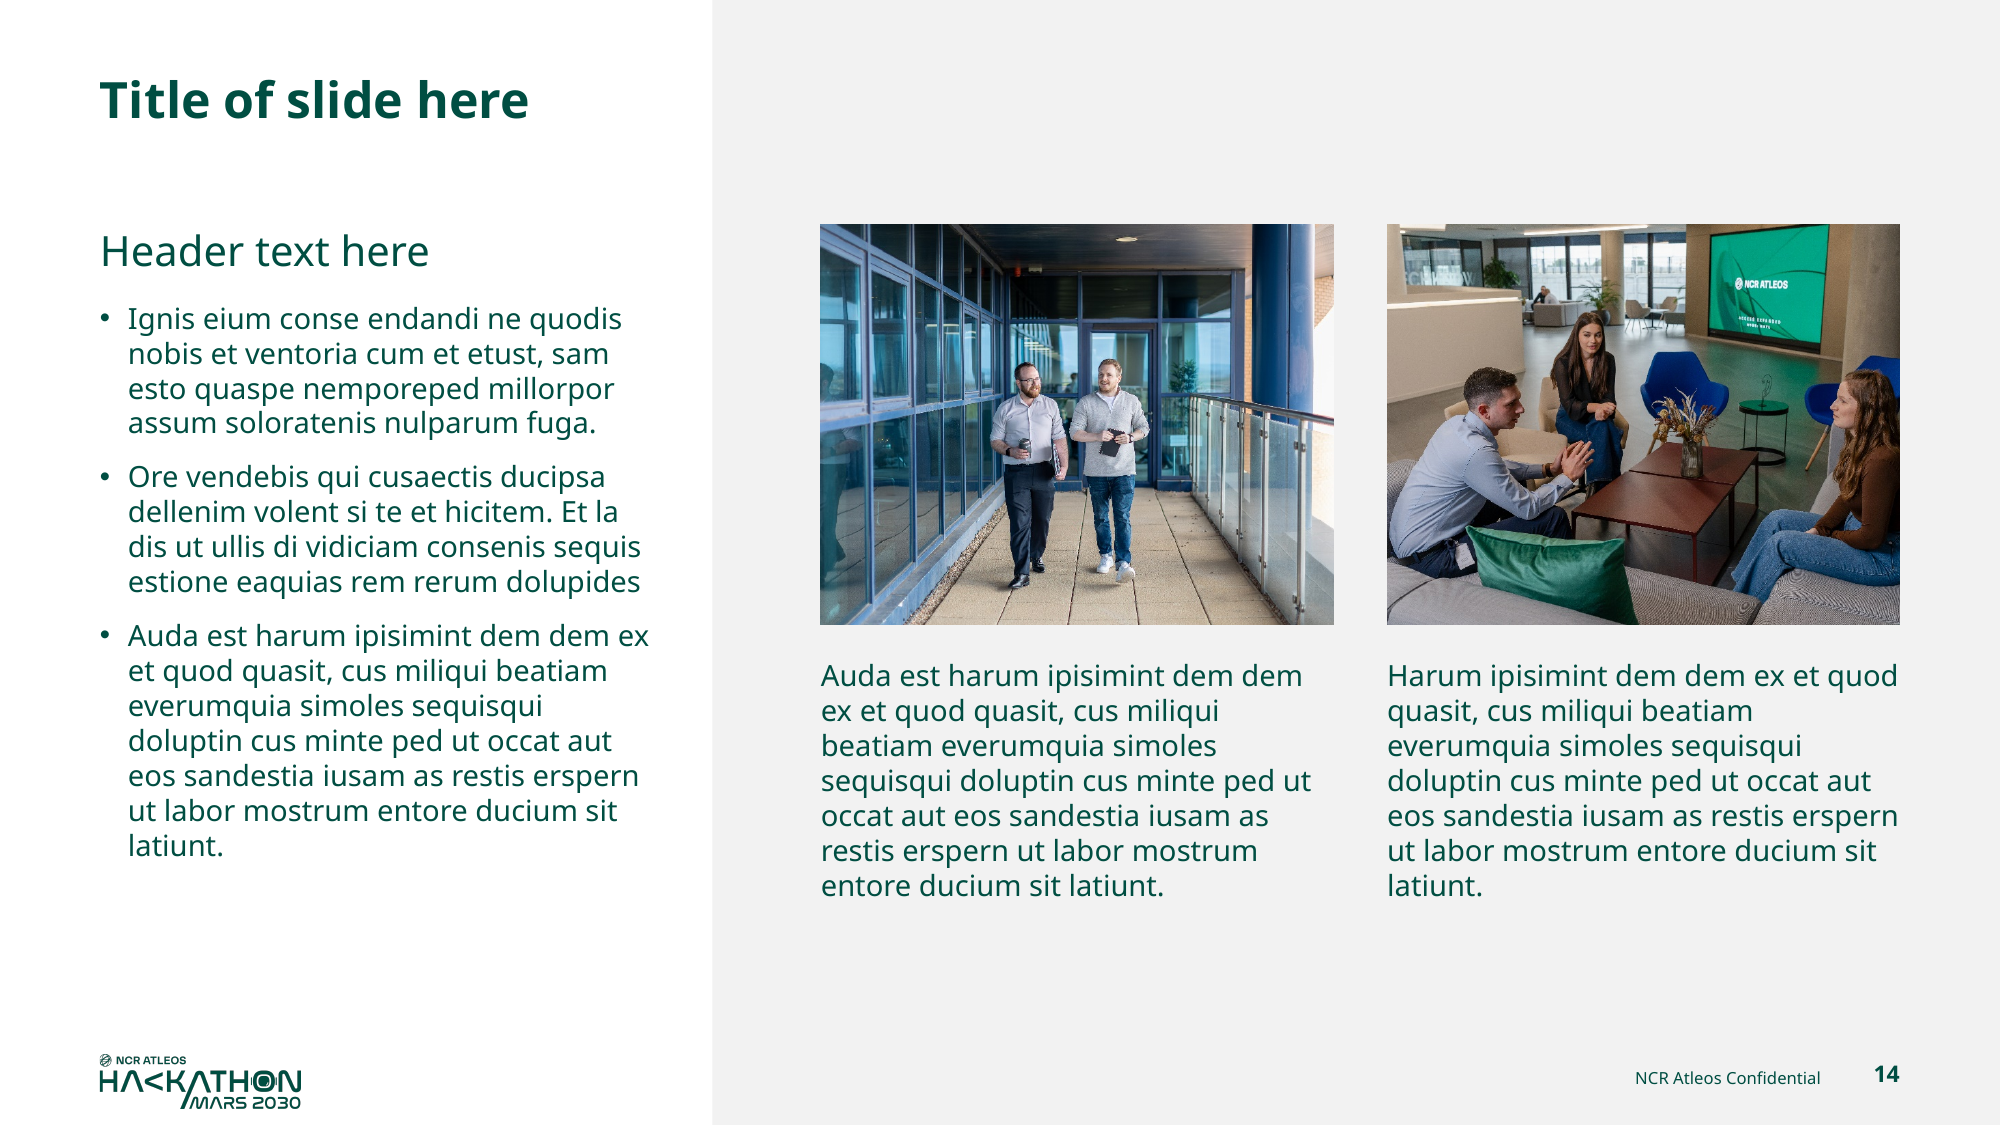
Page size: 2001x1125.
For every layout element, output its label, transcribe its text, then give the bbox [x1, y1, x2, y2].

list Ignis eium conse endandi ne quodis nobis et ventoria cum et etust, sam esto quaspe nemporeped millorpor assum soloratenis nulparum fuga. Ore vendebis qui cusaectis ducipsa dellenim volent si te et hicitem. Et la dis ut ullis di vidiciam consenis sequis estione eaquias rem rerum dolupides Auda est harum ipisimint dem dem ex et quod quasit, cus miliqui beatiam everumquia simoles sequisqui doluptin cus minte ped ut occat aut eos sandestia iusam as restis erspern ut labor mostrum entore ducium sit latiunt. [99, 299, 653, 1026]
list Harum ipisimint dem dem ex et quod quasit, cus miliqui beatiam everumquia simoles sequisqui doluptin cus minte ped ut occat aut eos sandestia iusam as restis erspern ut labor mostrum entore ducium sit latiunt. [1387, 627, 1900, 1025]
slide_number 14 [1822, 1065, 1900, 1092]
picture [99, 1054, 301, 1109]
list Auda est harum ipisimint dem dem ex et quod quasit, cus miliqui beatiam everumquia simoles sequisqui doluptin cus minte ped ut occat aut eos sandestia iusam as restis erspern ut labor mostrum entore ducium sit latiunt. [820, 627, 1334, 1025]
title Title of slide here [99, 75, 659, 188]
list Header text here [99, 224, 653, 299]
footer NCR Atleos Confidential [1001, 1065, 1822, 1092]
picture [820, 224, 1334, 625]
picture [1386, 224, 1900, 625]
